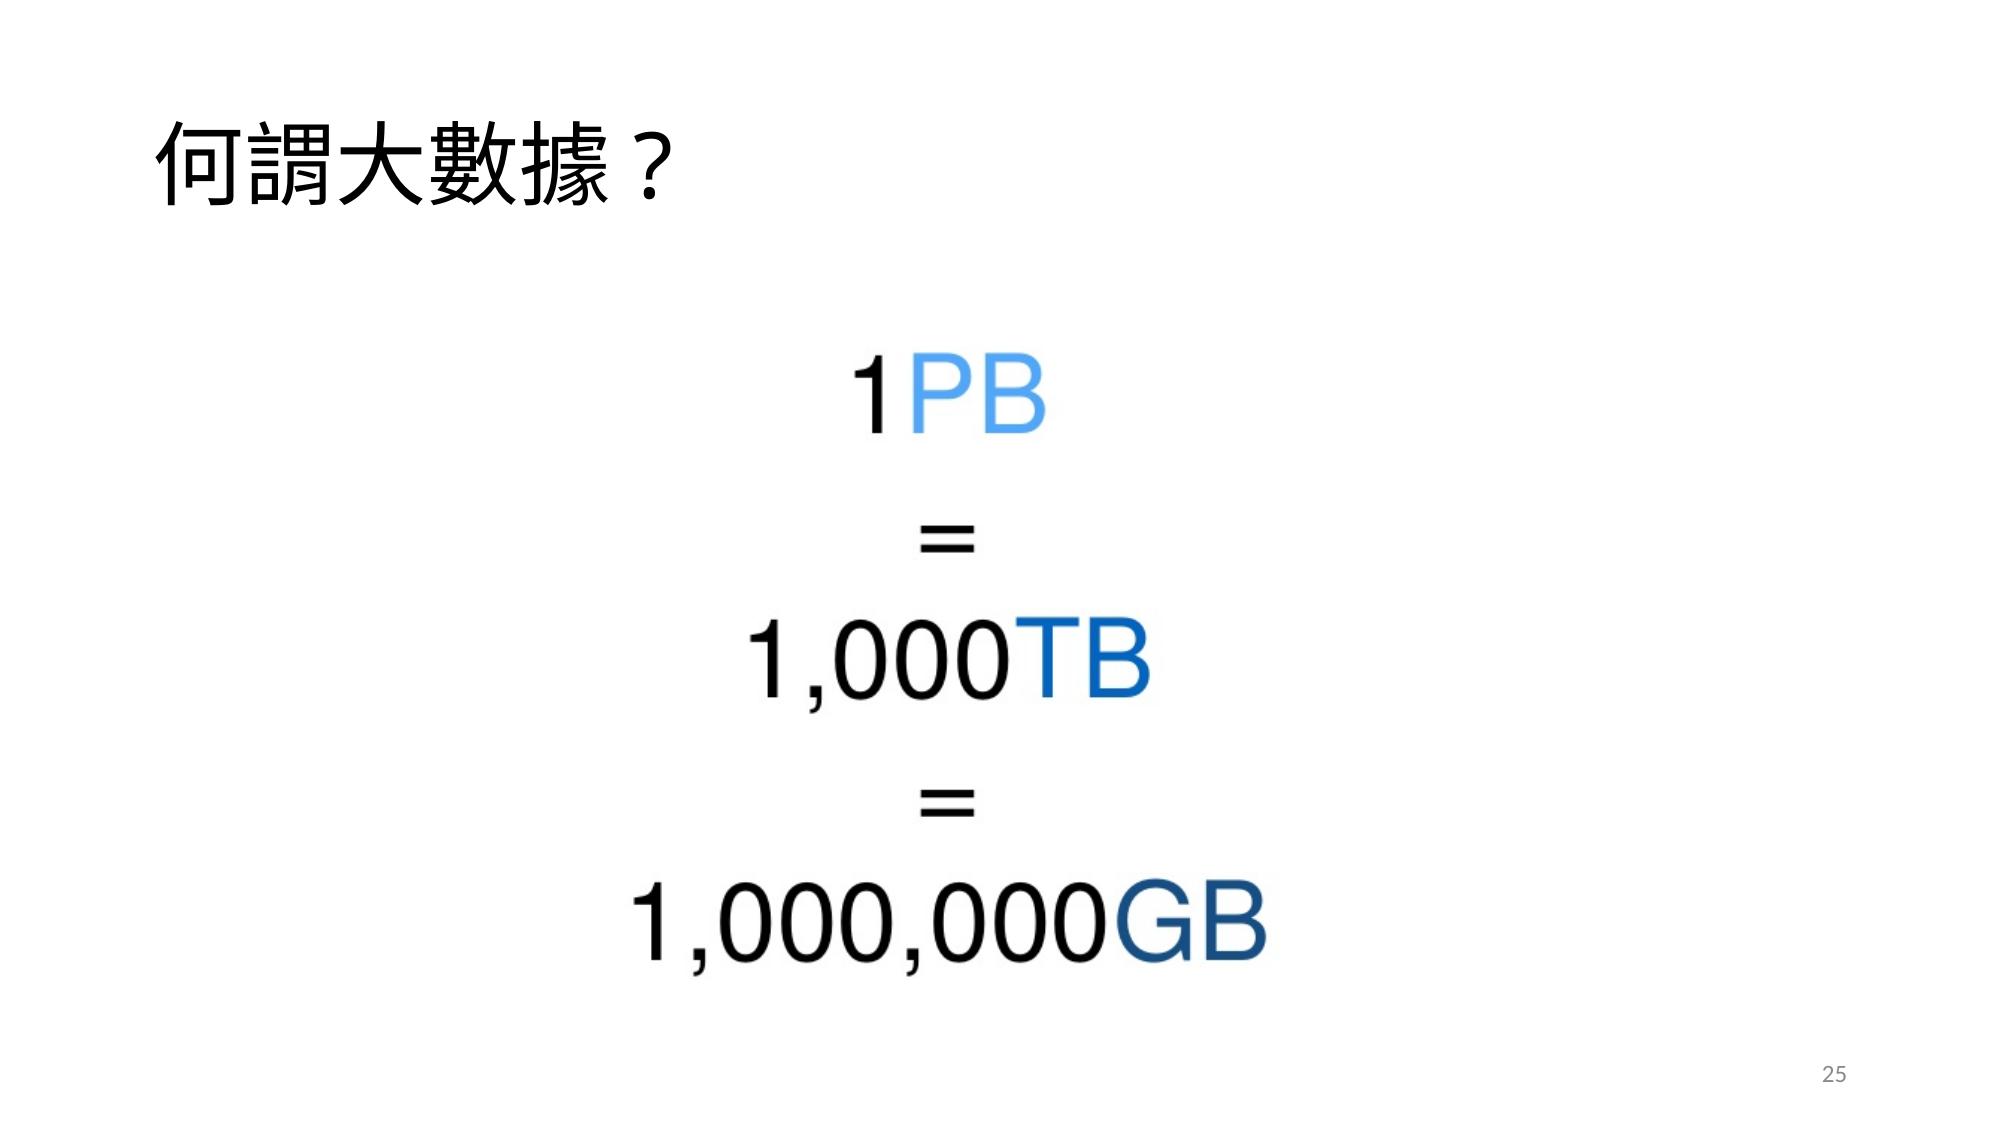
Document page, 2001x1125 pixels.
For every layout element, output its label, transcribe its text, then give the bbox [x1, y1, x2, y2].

title 何謂大數據? [137, 59, 1863, 278]
slide_number 25 [1412, 1042, 1863, 1103]
picture [471, 299, 1423, 1014]
